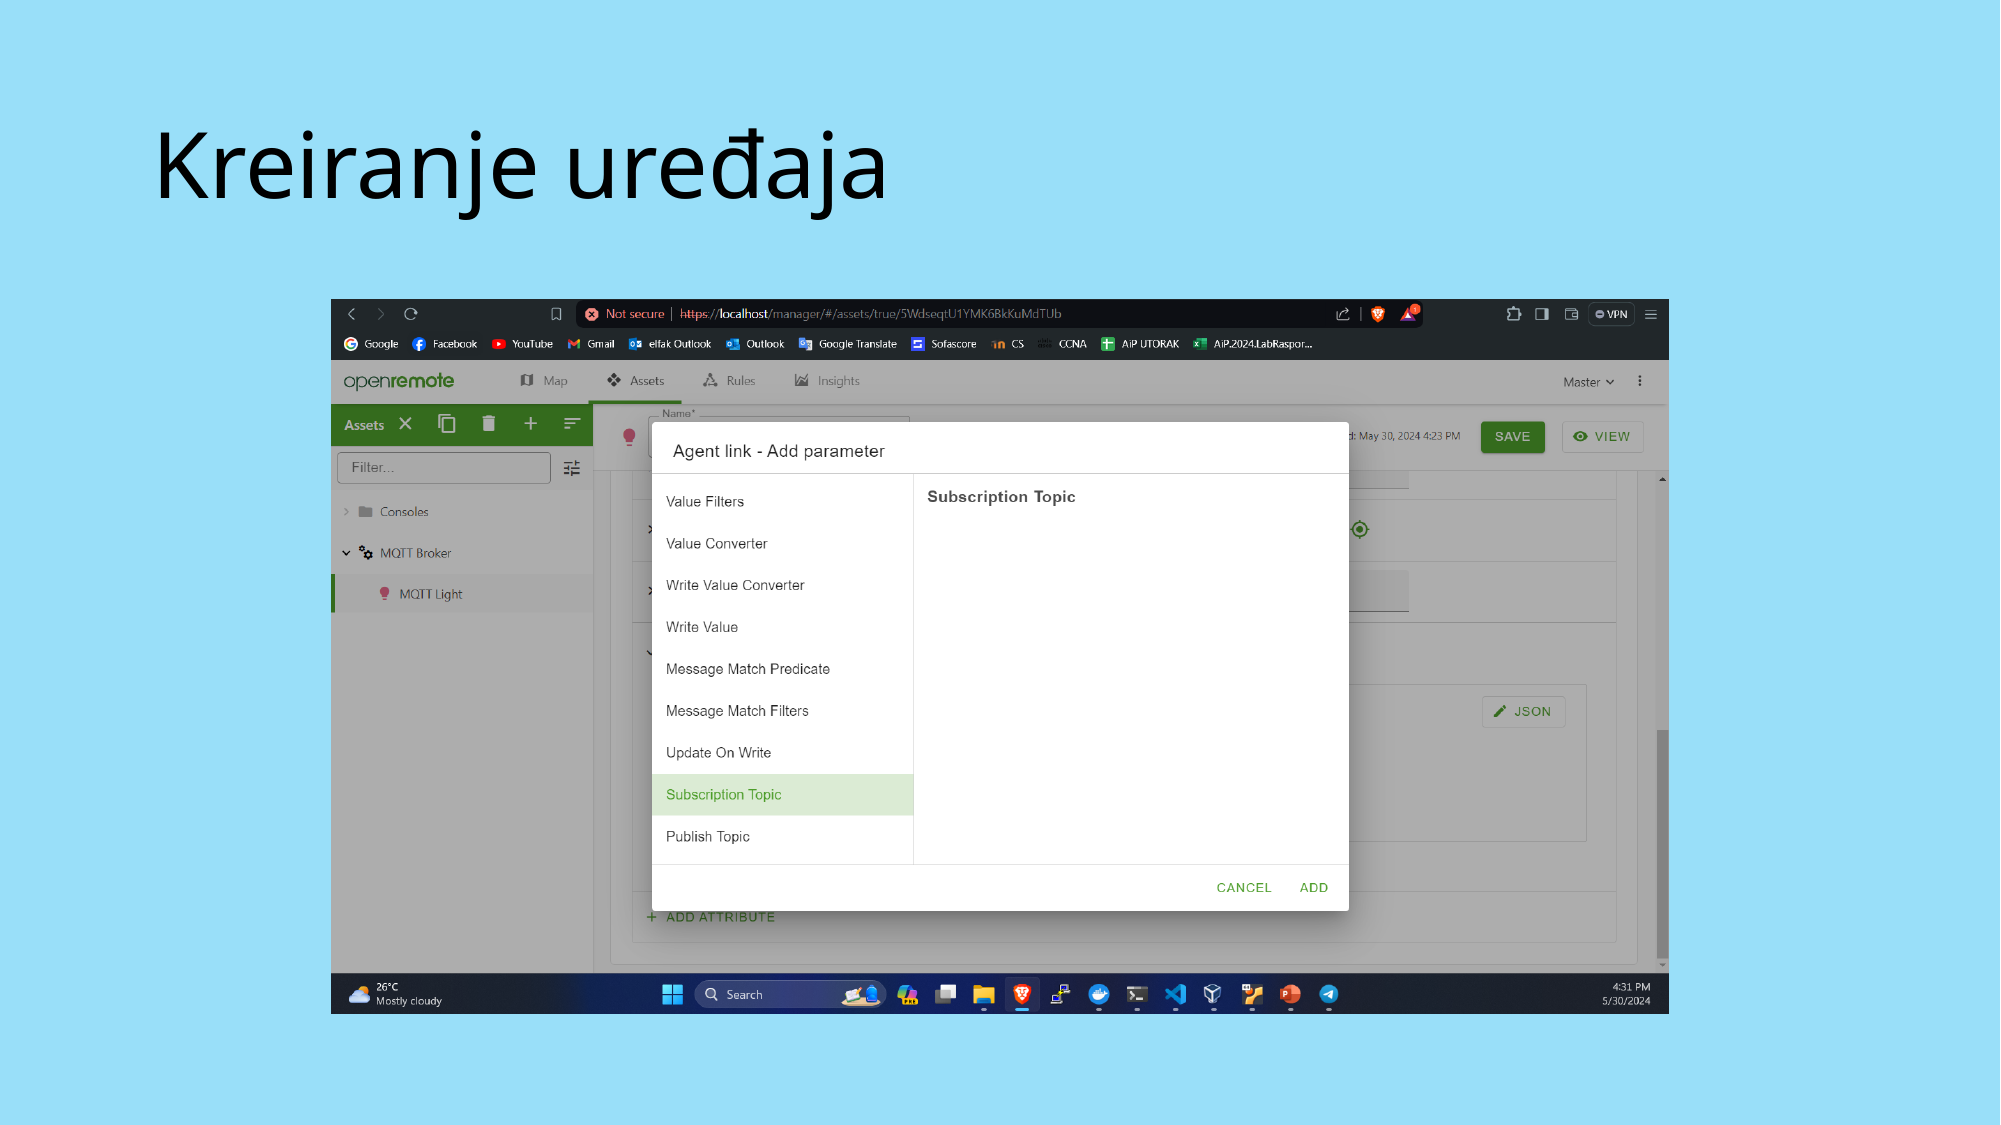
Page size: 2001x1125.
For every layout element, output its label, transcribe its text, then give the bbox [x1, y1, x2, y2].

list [331, 299, 1669, 1014]
title Kreiranje uređaja [137, 59, 1863, 278]
